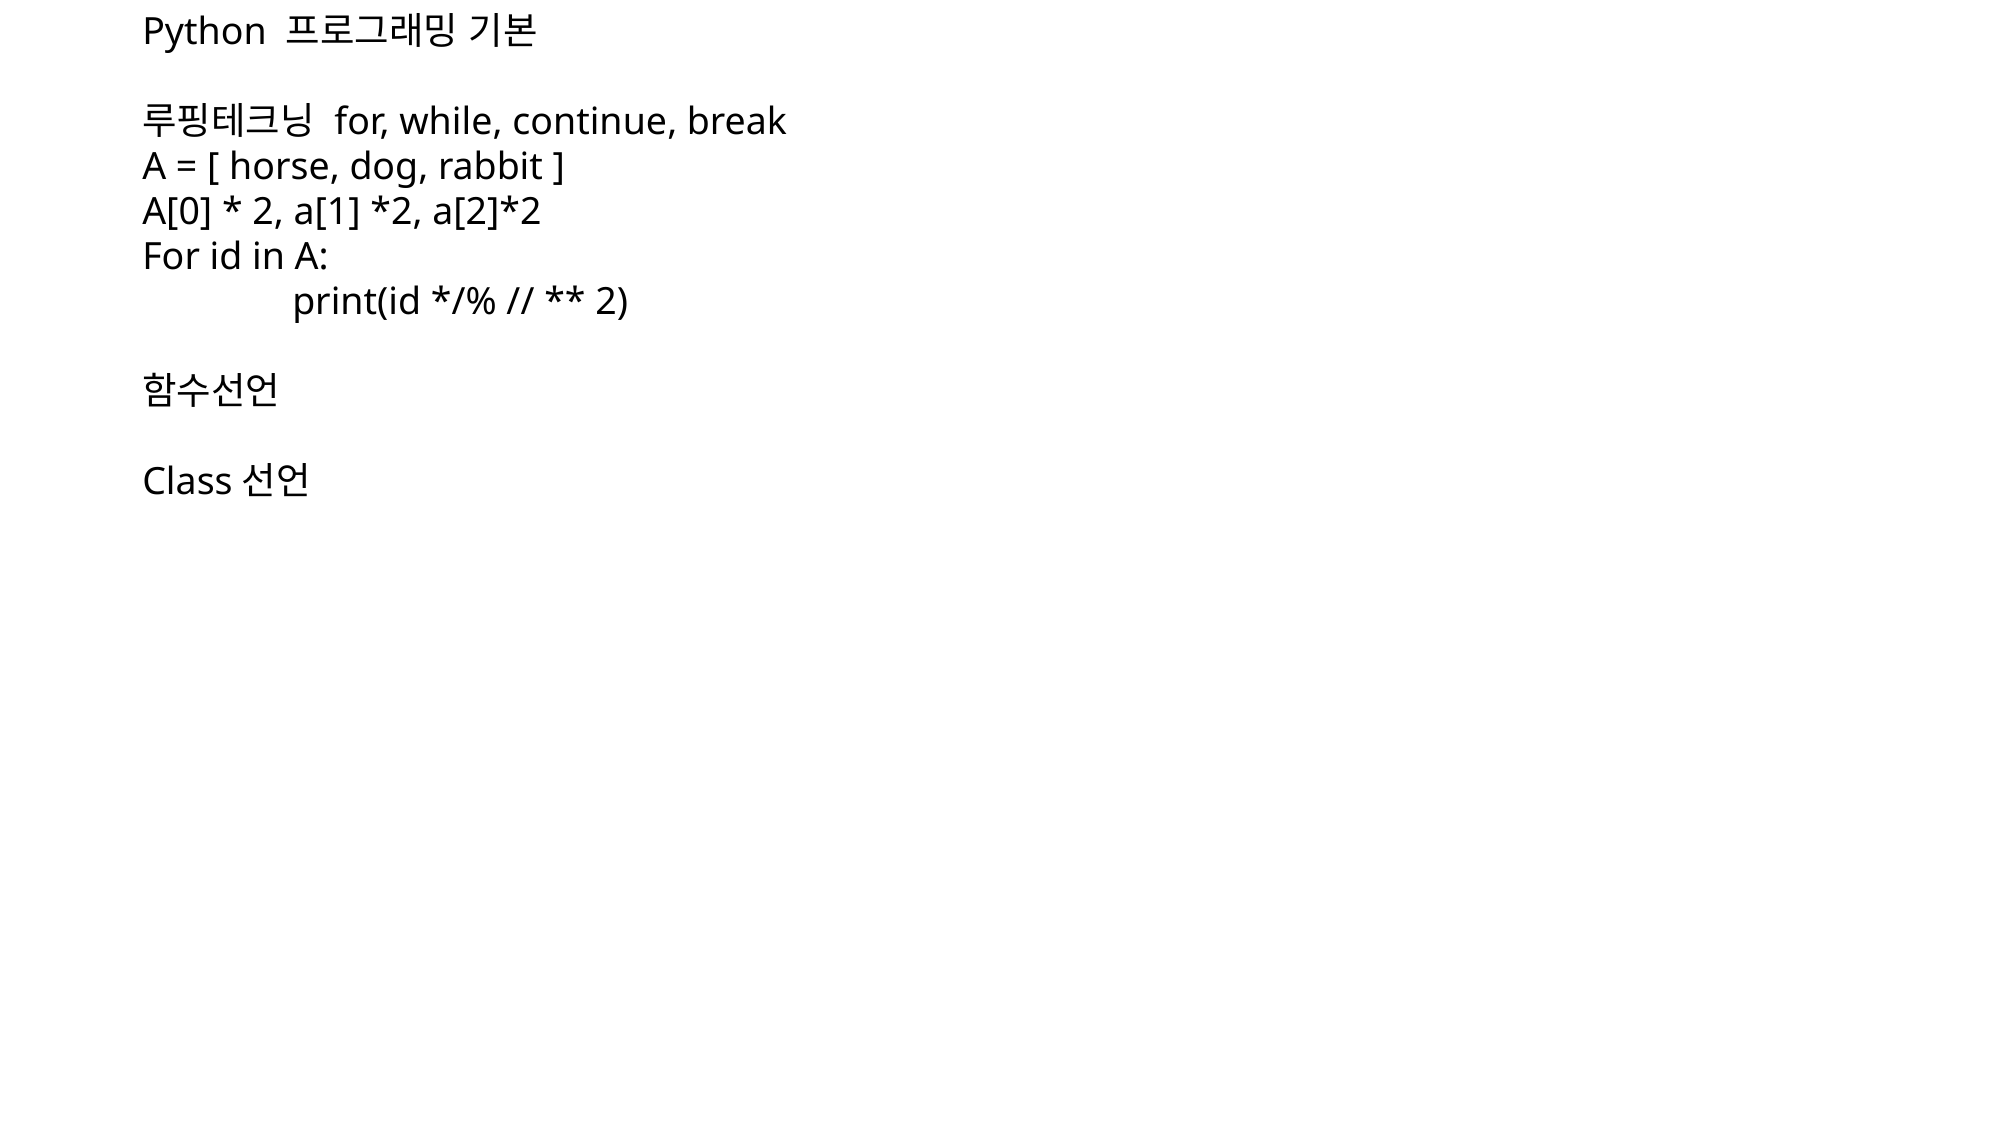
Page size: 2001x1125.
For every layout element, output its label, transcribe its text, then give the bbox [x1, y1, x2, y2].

text_box Python 프로그래밍 기본 루핑테크닝 for, while, continue, break A = [ horse, dog, rabbit ] A[0] * 2, a[1] *2, a[2]*2 For id in A: print(id */% // ** 2) 함수선언 Class선언 [127, 0, 1563, 555]
